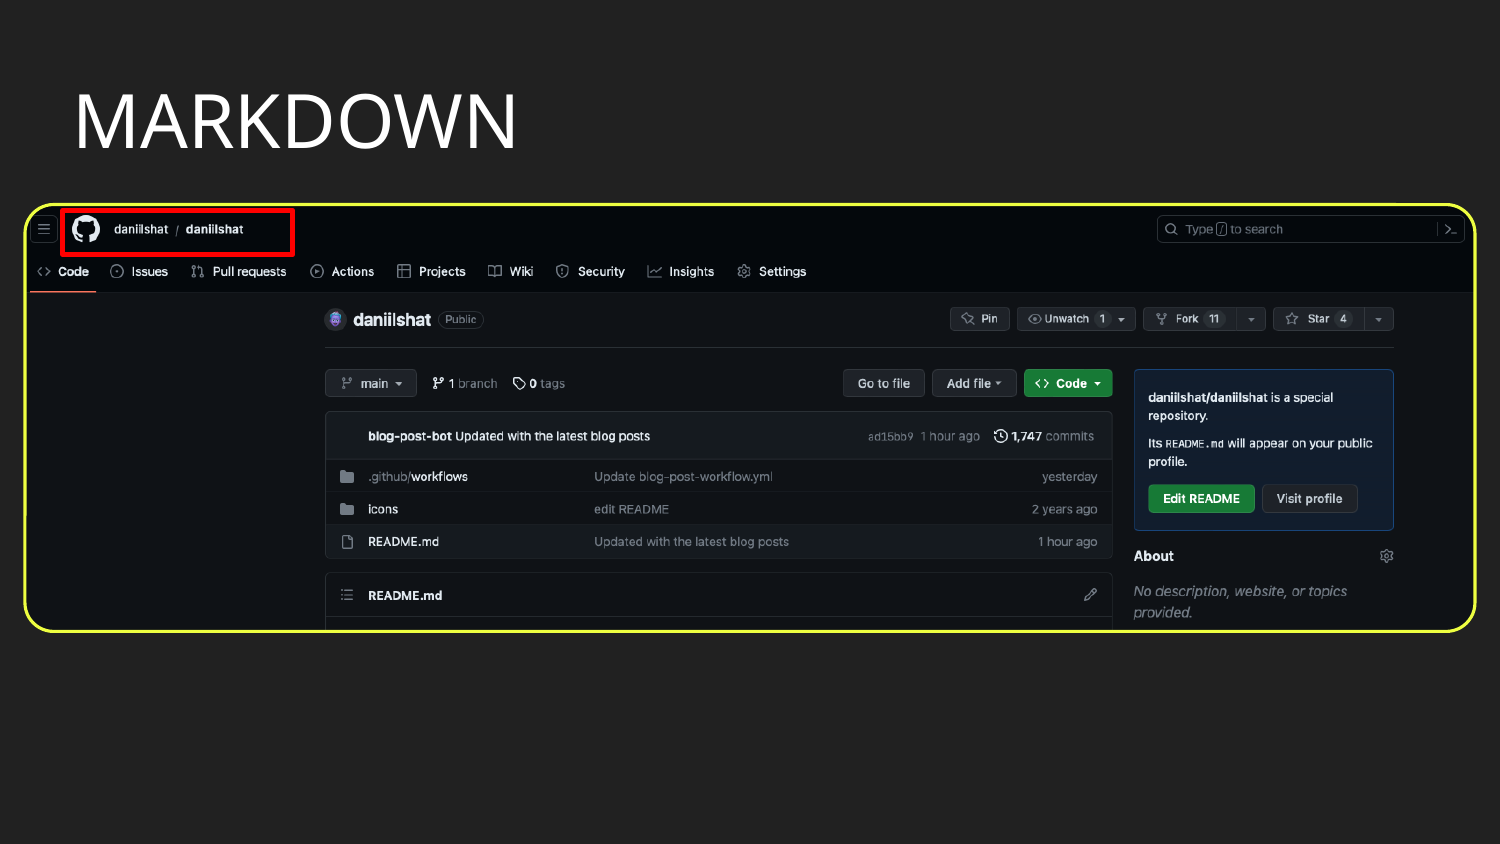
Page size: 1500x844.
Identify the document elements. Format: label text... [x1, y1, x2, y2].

picture [24, 204, 1476, 632]
text_box MARKDOWN [57, 58, 828, 179]
